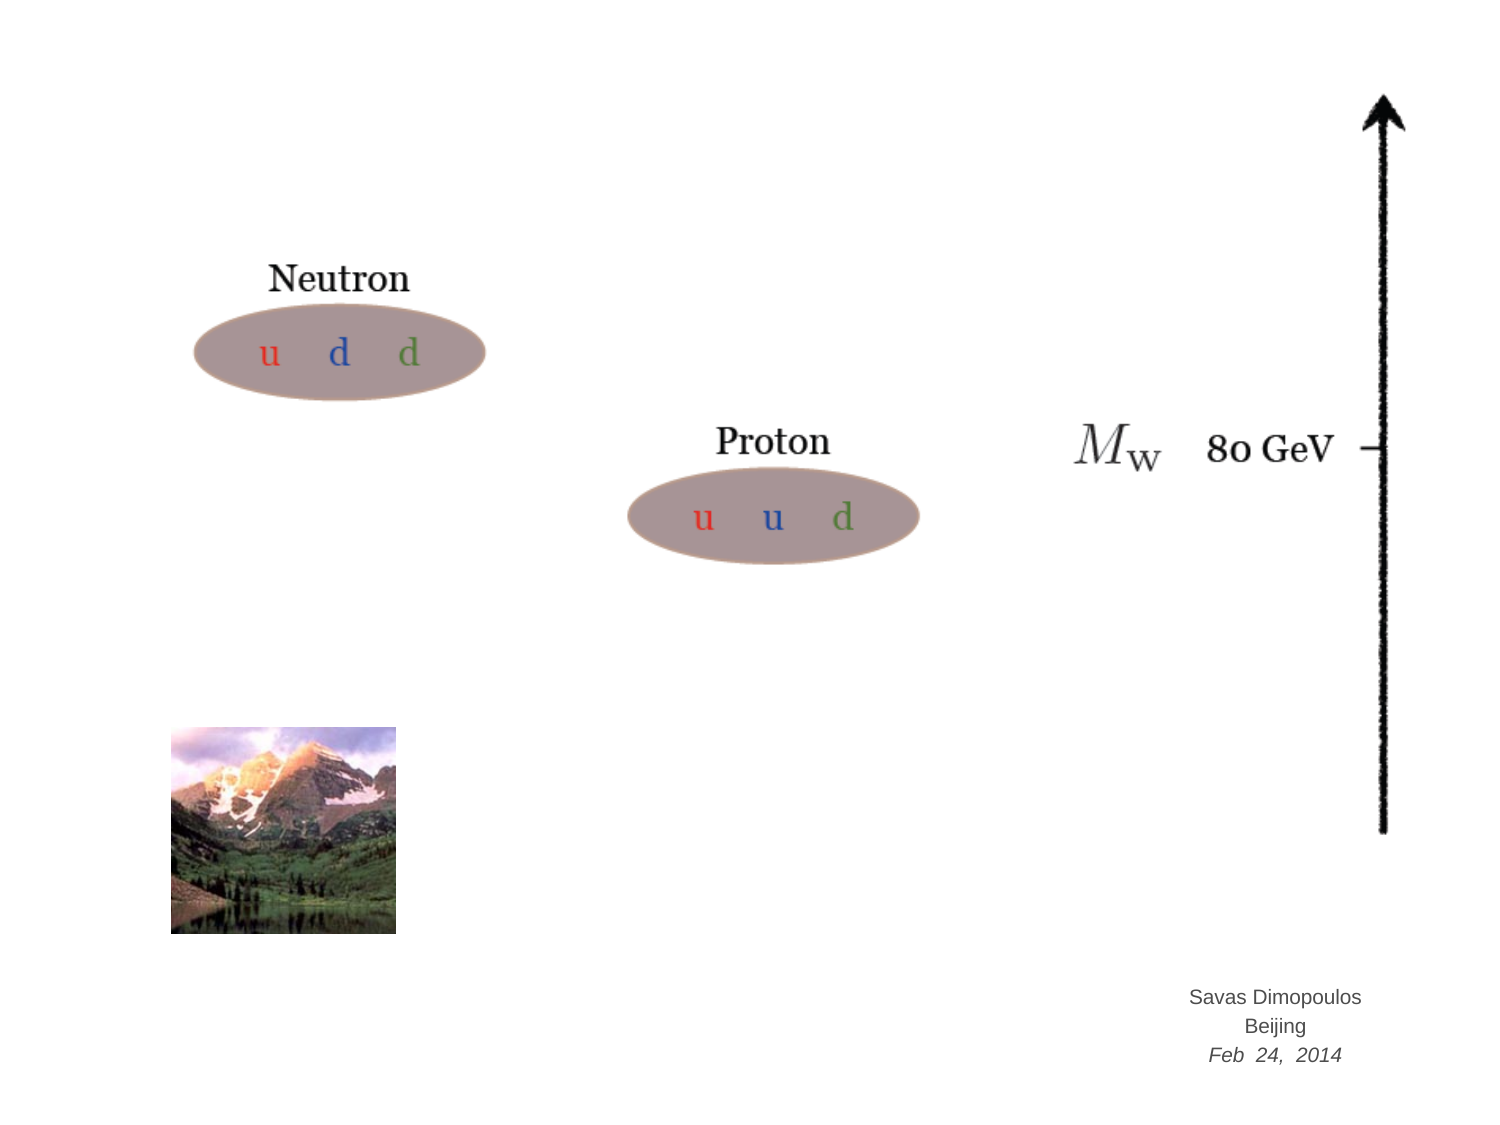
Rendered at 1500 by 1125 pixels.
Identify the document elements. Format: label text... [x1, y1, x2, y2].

picture [0, 42, 1471, 1003]
text_box Savas Dimopoulos Beijing Feb 24, 2014 [1080, 1003, 1471, 1075]
